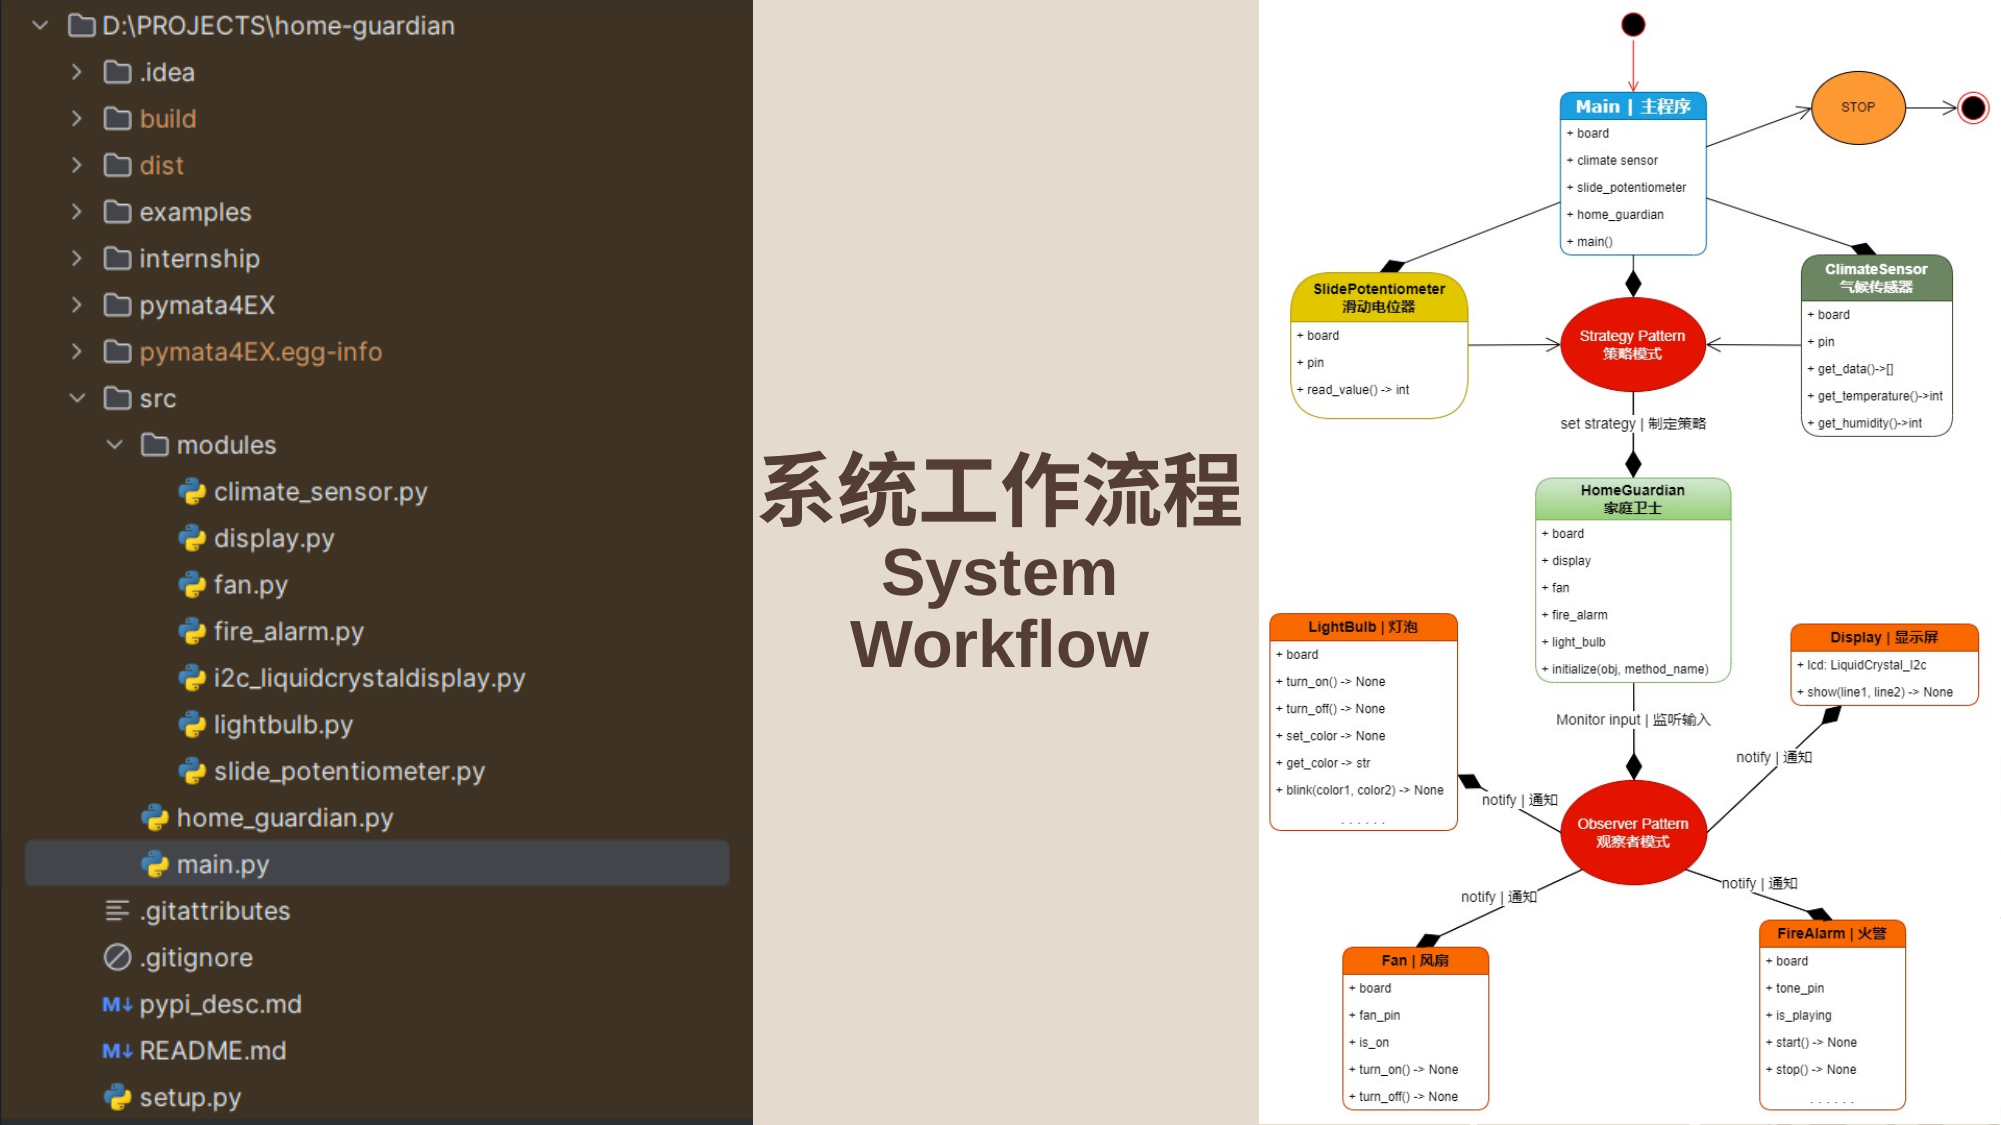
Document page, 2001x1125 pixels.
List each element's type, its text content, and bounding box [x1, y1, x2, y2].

picture [1259, 0, 2000, 1124]
text_box 系统工作流程 System Workflow [753, 442, 1259, 682]
picture [0, 0, 753, 1125]
